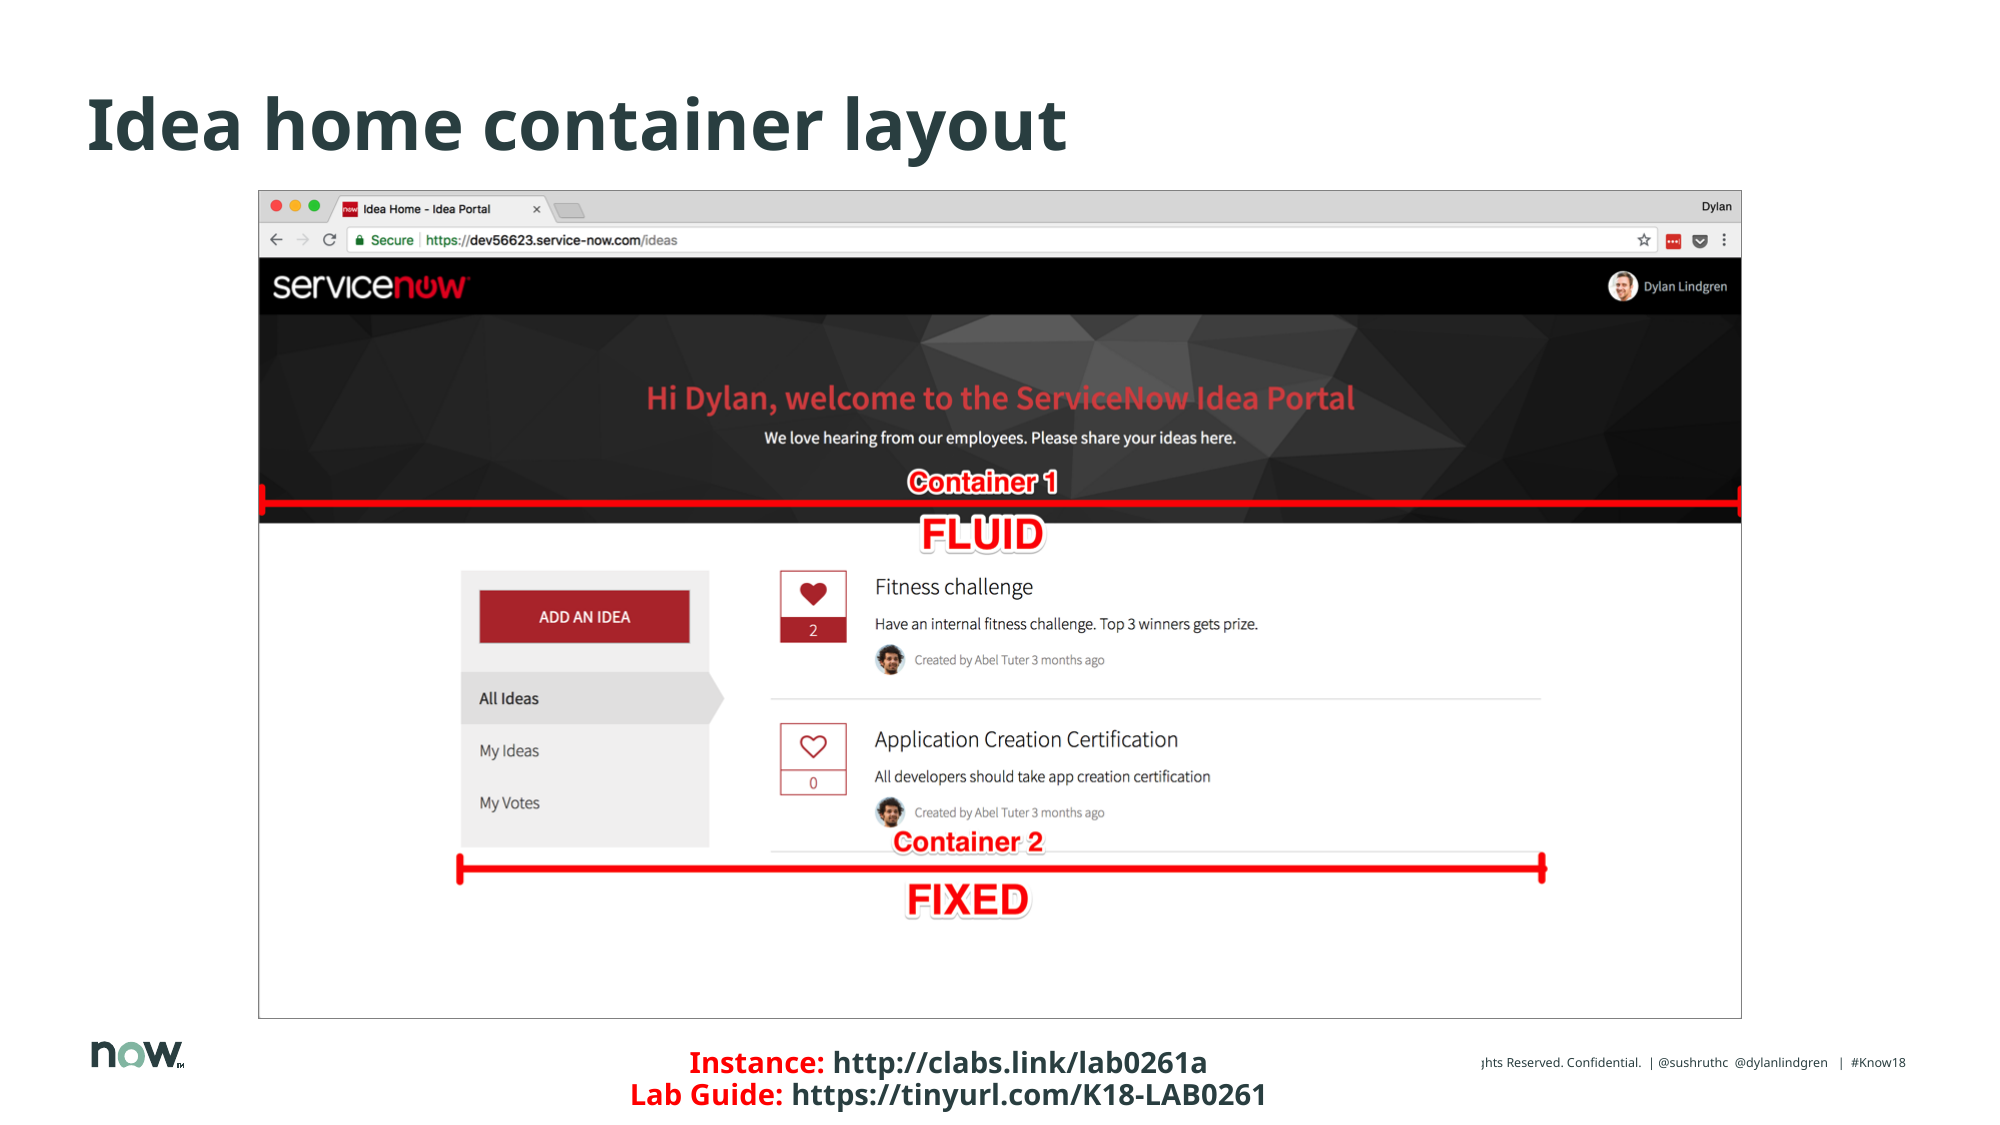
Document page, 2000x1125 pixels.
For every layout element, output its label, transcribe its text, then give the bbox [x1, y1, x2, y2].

title Idea home container layout [72, 56, 1908, 166]
picture [258, 190, 1742, 1019]
